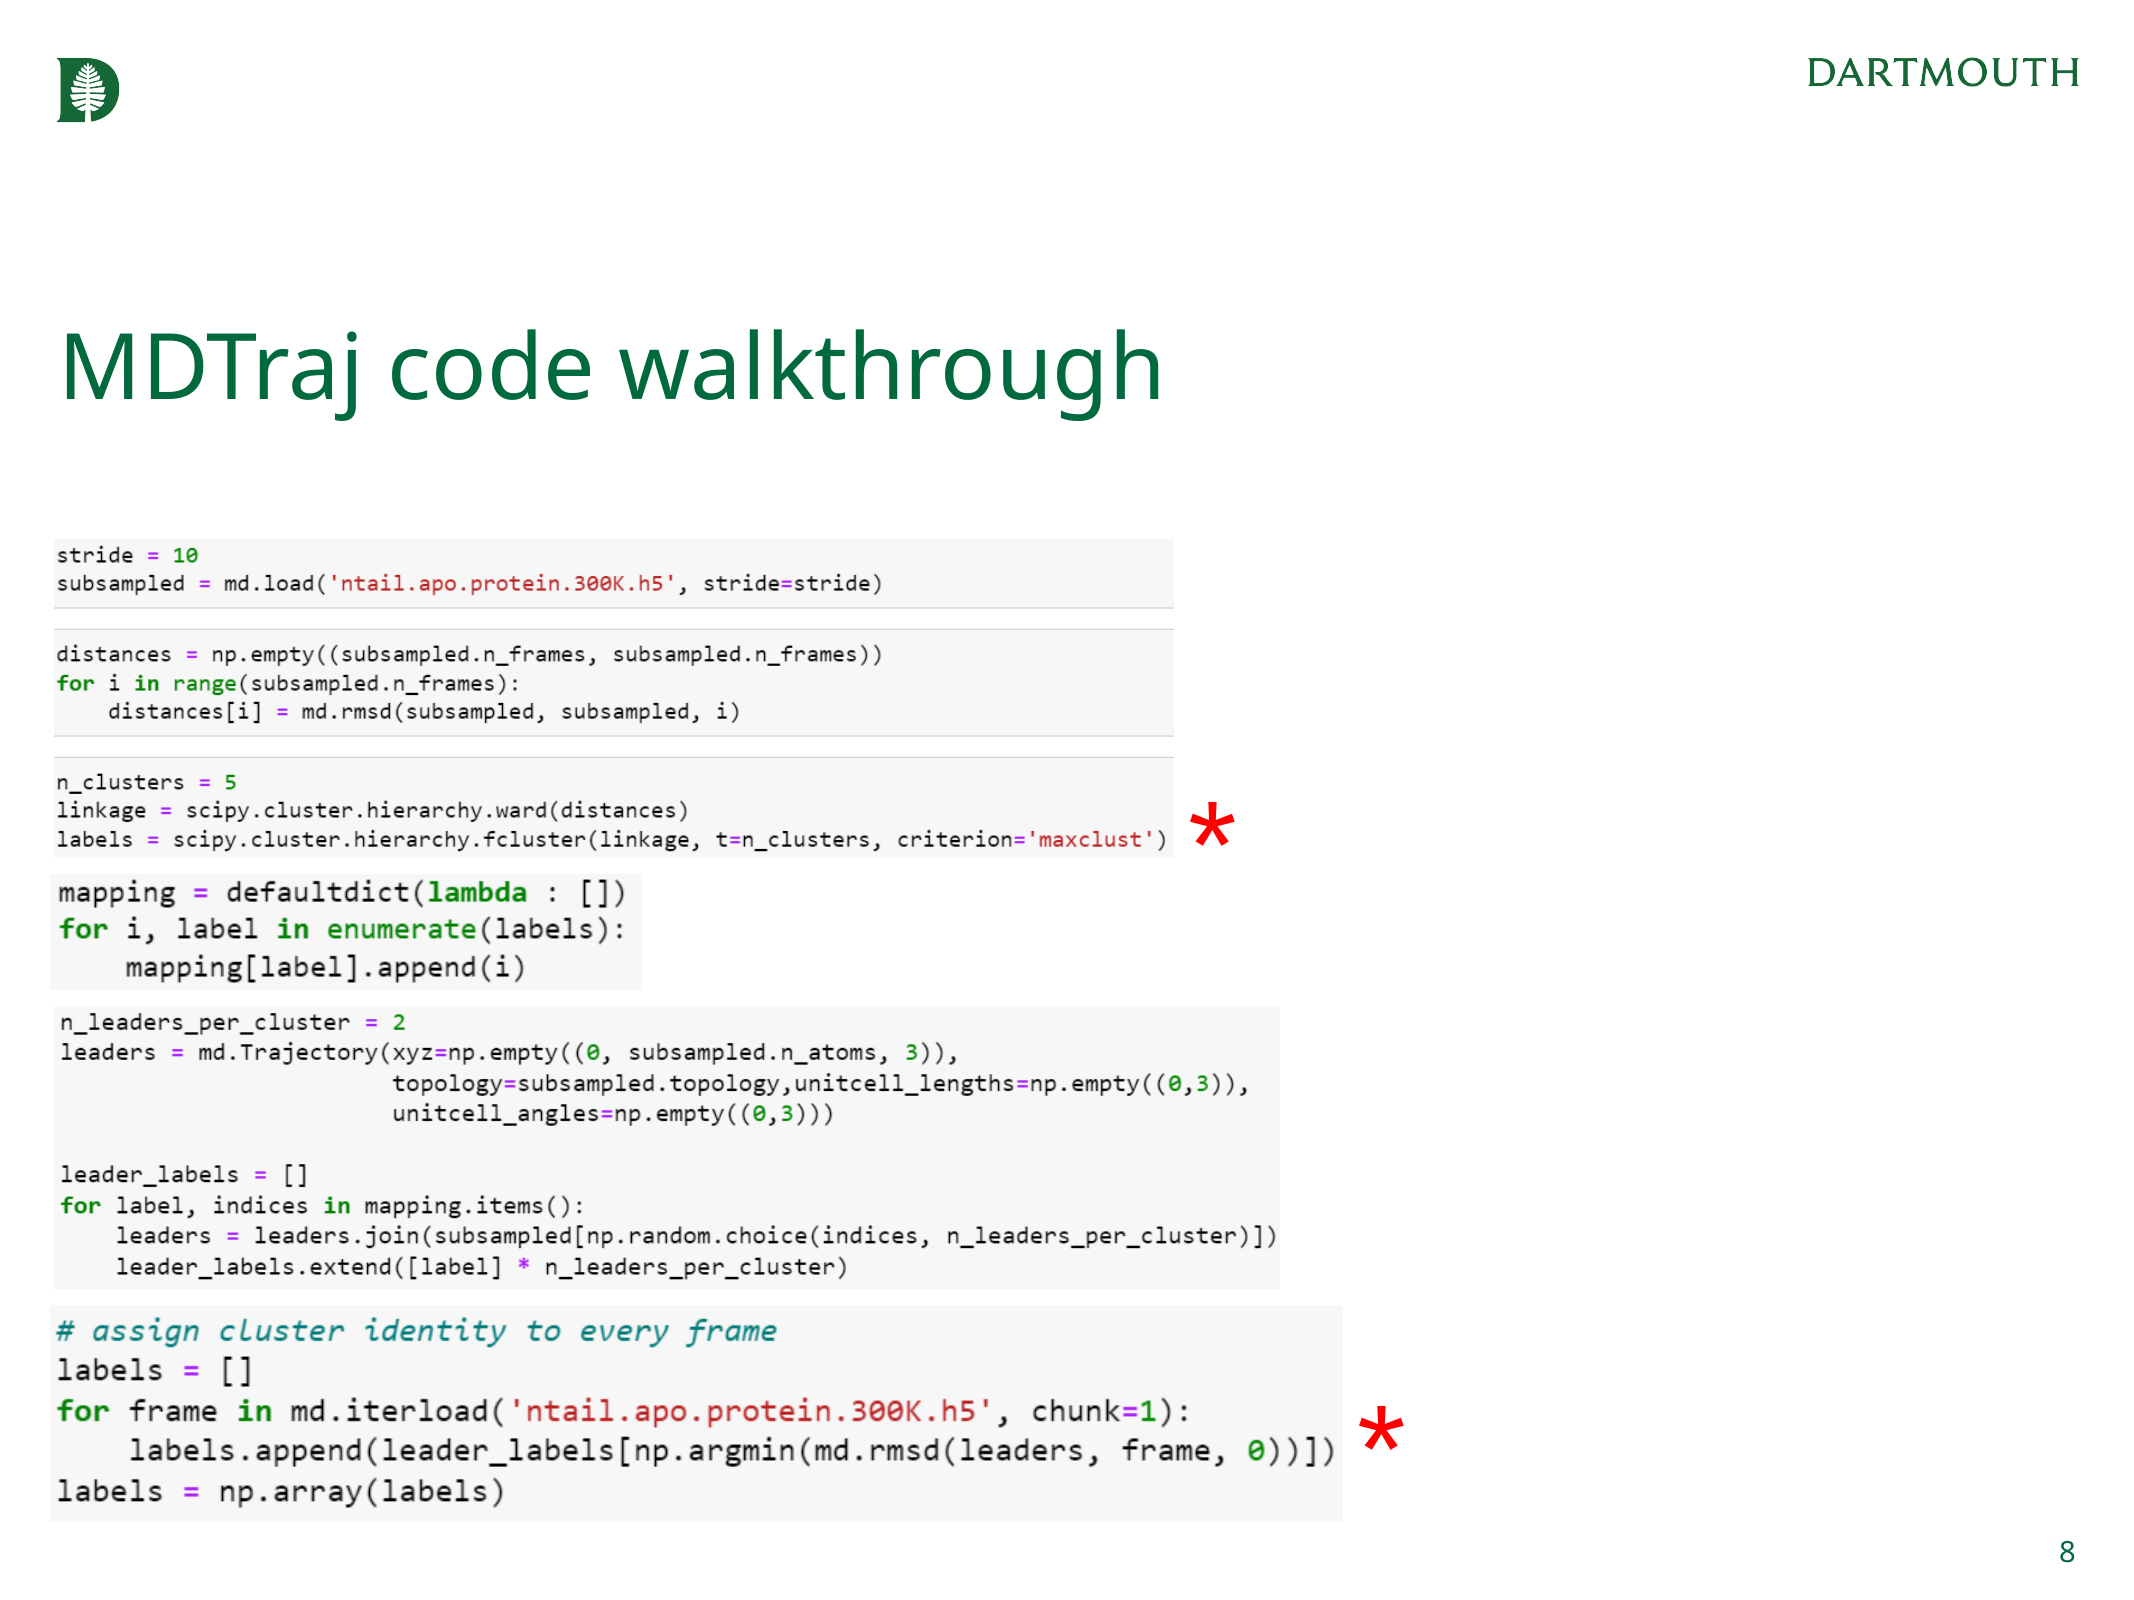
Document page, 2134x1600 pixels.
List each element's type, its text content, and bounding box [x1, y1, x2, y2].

picture [53, 539, 1174, 859]
title MDTraj code walkthrough [58, 324, 2079, 540]
picture [49, 874, 642, 990]
picture [53, 1005, 1280, 1290]
text_box * [1345, 1359, 1422, 1525]
text_box * [1174, 756, 1253, 921]
picture [1807, 56, 2080, 88]
picture [56, 57, 120, 123]
slide_number 8 [1984, 1528, 2076, 1579]
picture [49, 1305, 1343, 1522]
